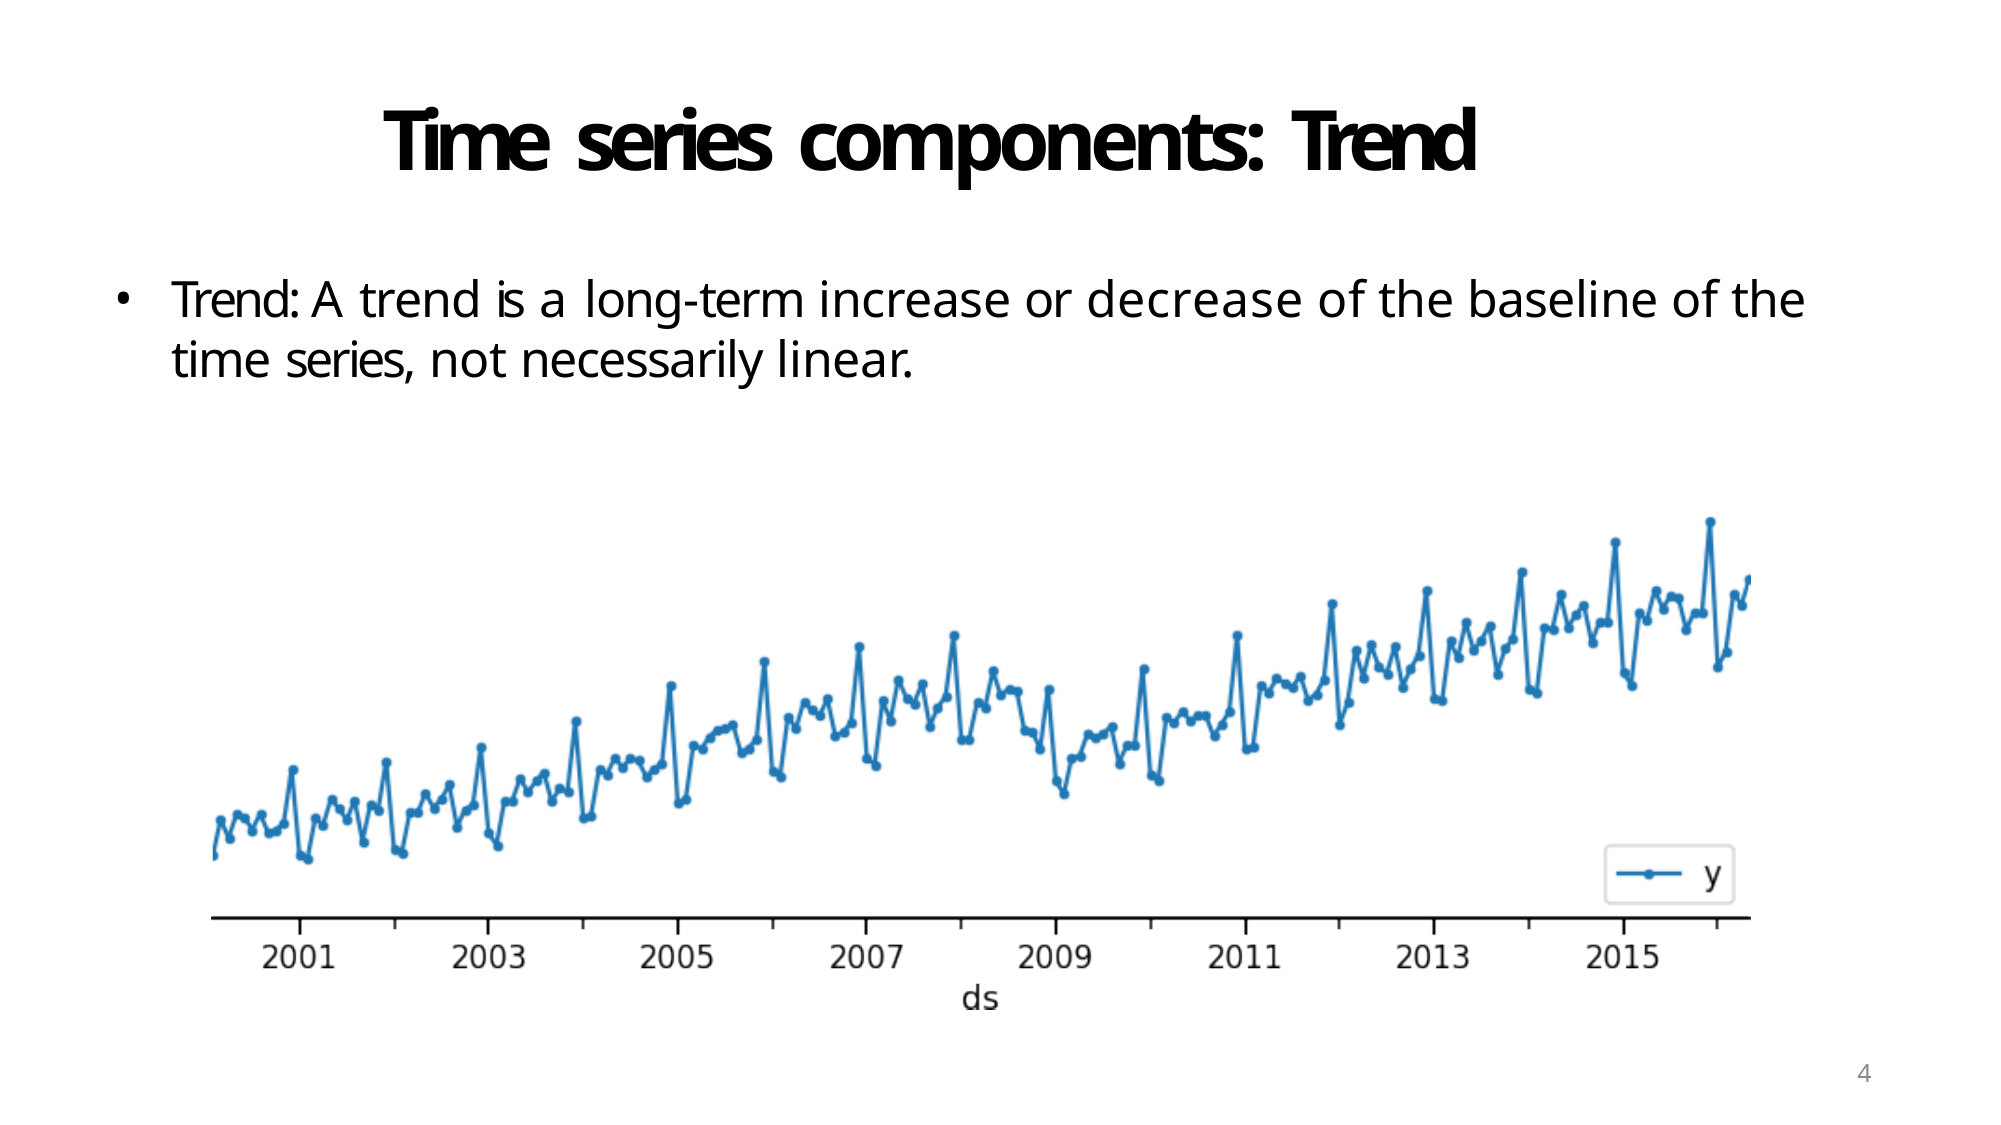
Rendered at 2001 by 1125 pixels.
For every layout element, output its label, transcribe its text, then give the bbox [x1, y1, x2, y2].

text_box Trend: A trend is a long-term increase or decrease of the baseline of the time series, not necessarily linear. [112, 265, 1820, 388]
slide_number 4 [1850, 1055, 1894, 1125]
title Time series components: Trend [116, 84, 1884, 275]
picture [211, 515, 1751, 1010]
